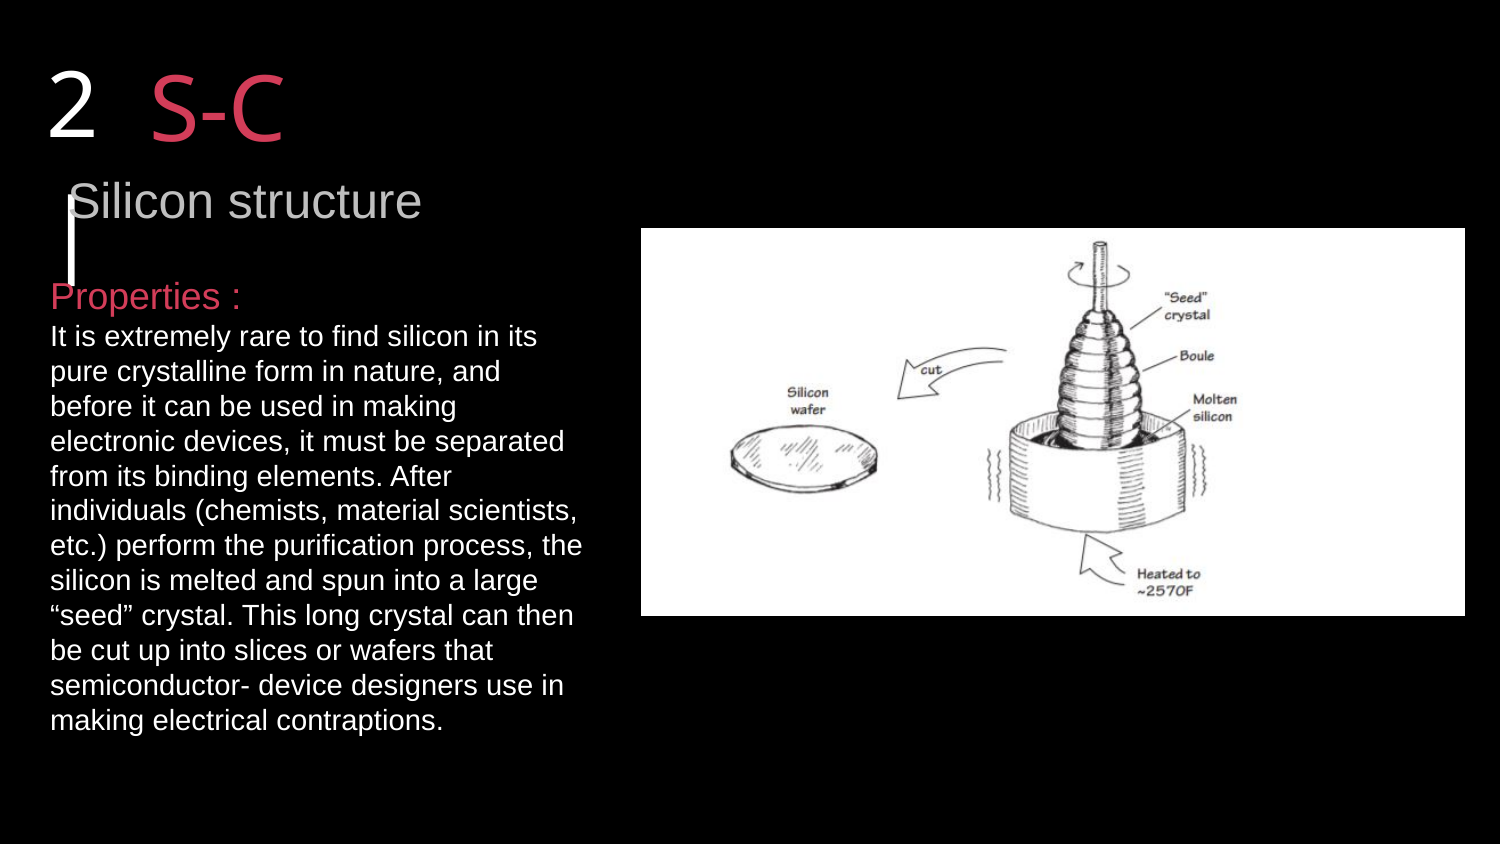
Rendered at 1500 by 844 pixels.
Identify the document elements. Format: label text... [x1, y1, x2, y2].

list S-C [115, 18, 900, 166]
text_box Properties : It is extremely rare to find silicon in its pure crystalline form in nature, and before it can be used in making electronic devices, it must be separated from its binding elements. After individuals (chemists, material scientists, etc.) perform the purification process, the silicon is melted and spun into a large “seed” crystal. This long crystal can then be cut up into slices or wafers that semiconductor- device designers use in making electrical contraptions. [35, 264, 599, 794]
picture [641, 228, 1465, 616]
title Silicon structure [52, 150, 554, 248]
list 2| [12, 14, 144, 147]
